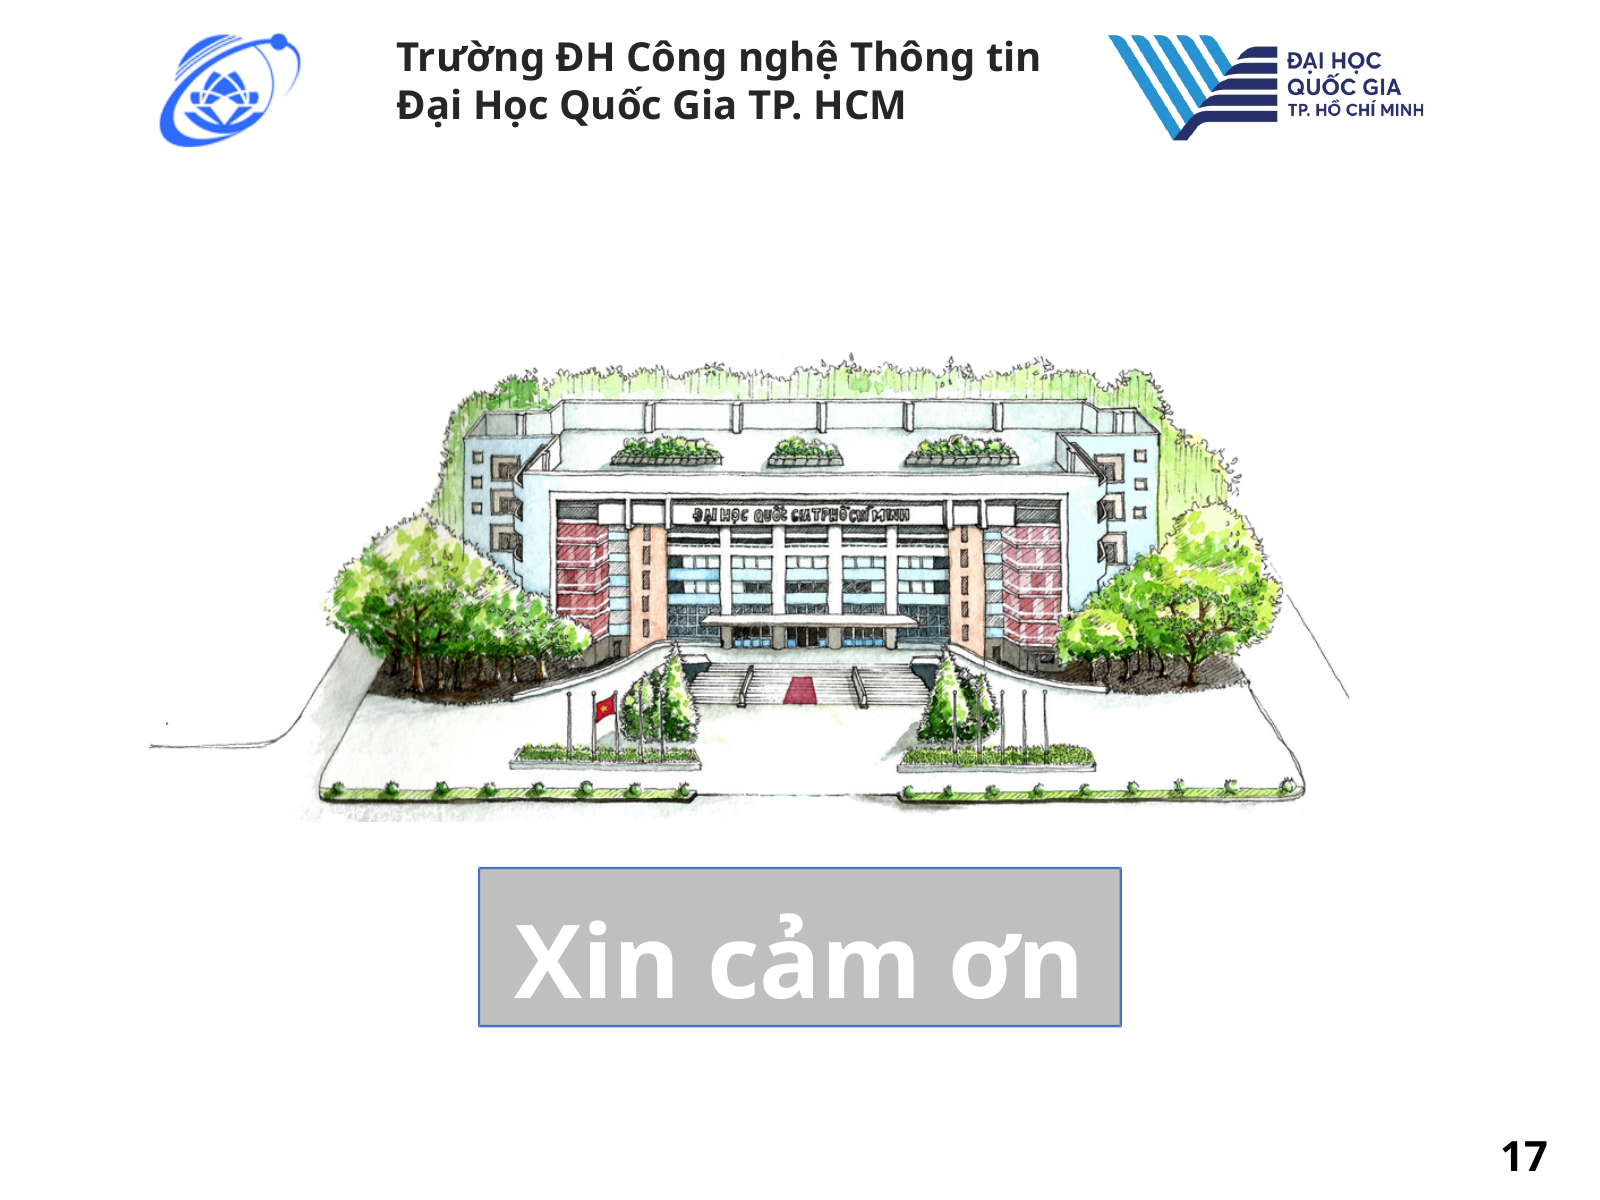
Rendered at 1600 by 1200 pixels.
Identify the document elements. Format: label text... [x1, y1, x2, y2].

text_box [149, 306, 1350, 822]
text_box Trường ĐH Công nghệ Thông tin Đại Học Quốc Gia TP. HCM [396, 31, 1104, 128]
text_box [1104, 31, 1424, 145]
text_box 17 [1500, 1121, 1549, 1180]
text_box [477, 866, 1122, 1028]
text_box [149, 0, 316, 183]
